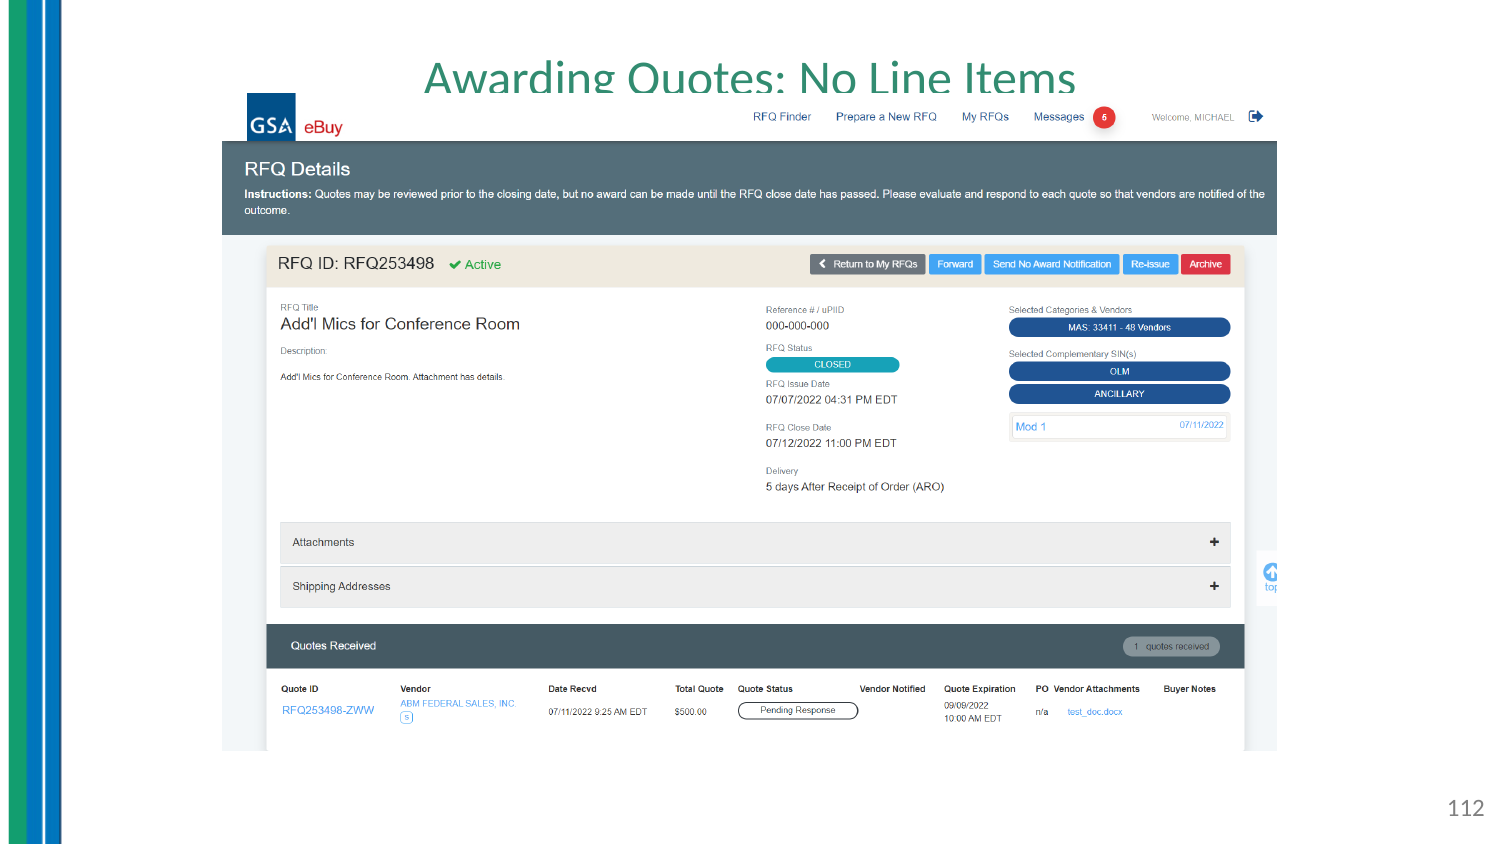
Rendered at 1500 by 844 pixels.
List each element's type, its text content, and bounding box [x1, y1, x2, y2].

picture [0, 0, 26, 844]
title Awarding Quotes: No Line Items [75, 33, 1425, 125]
picture [29, 0, 1500, 844]
